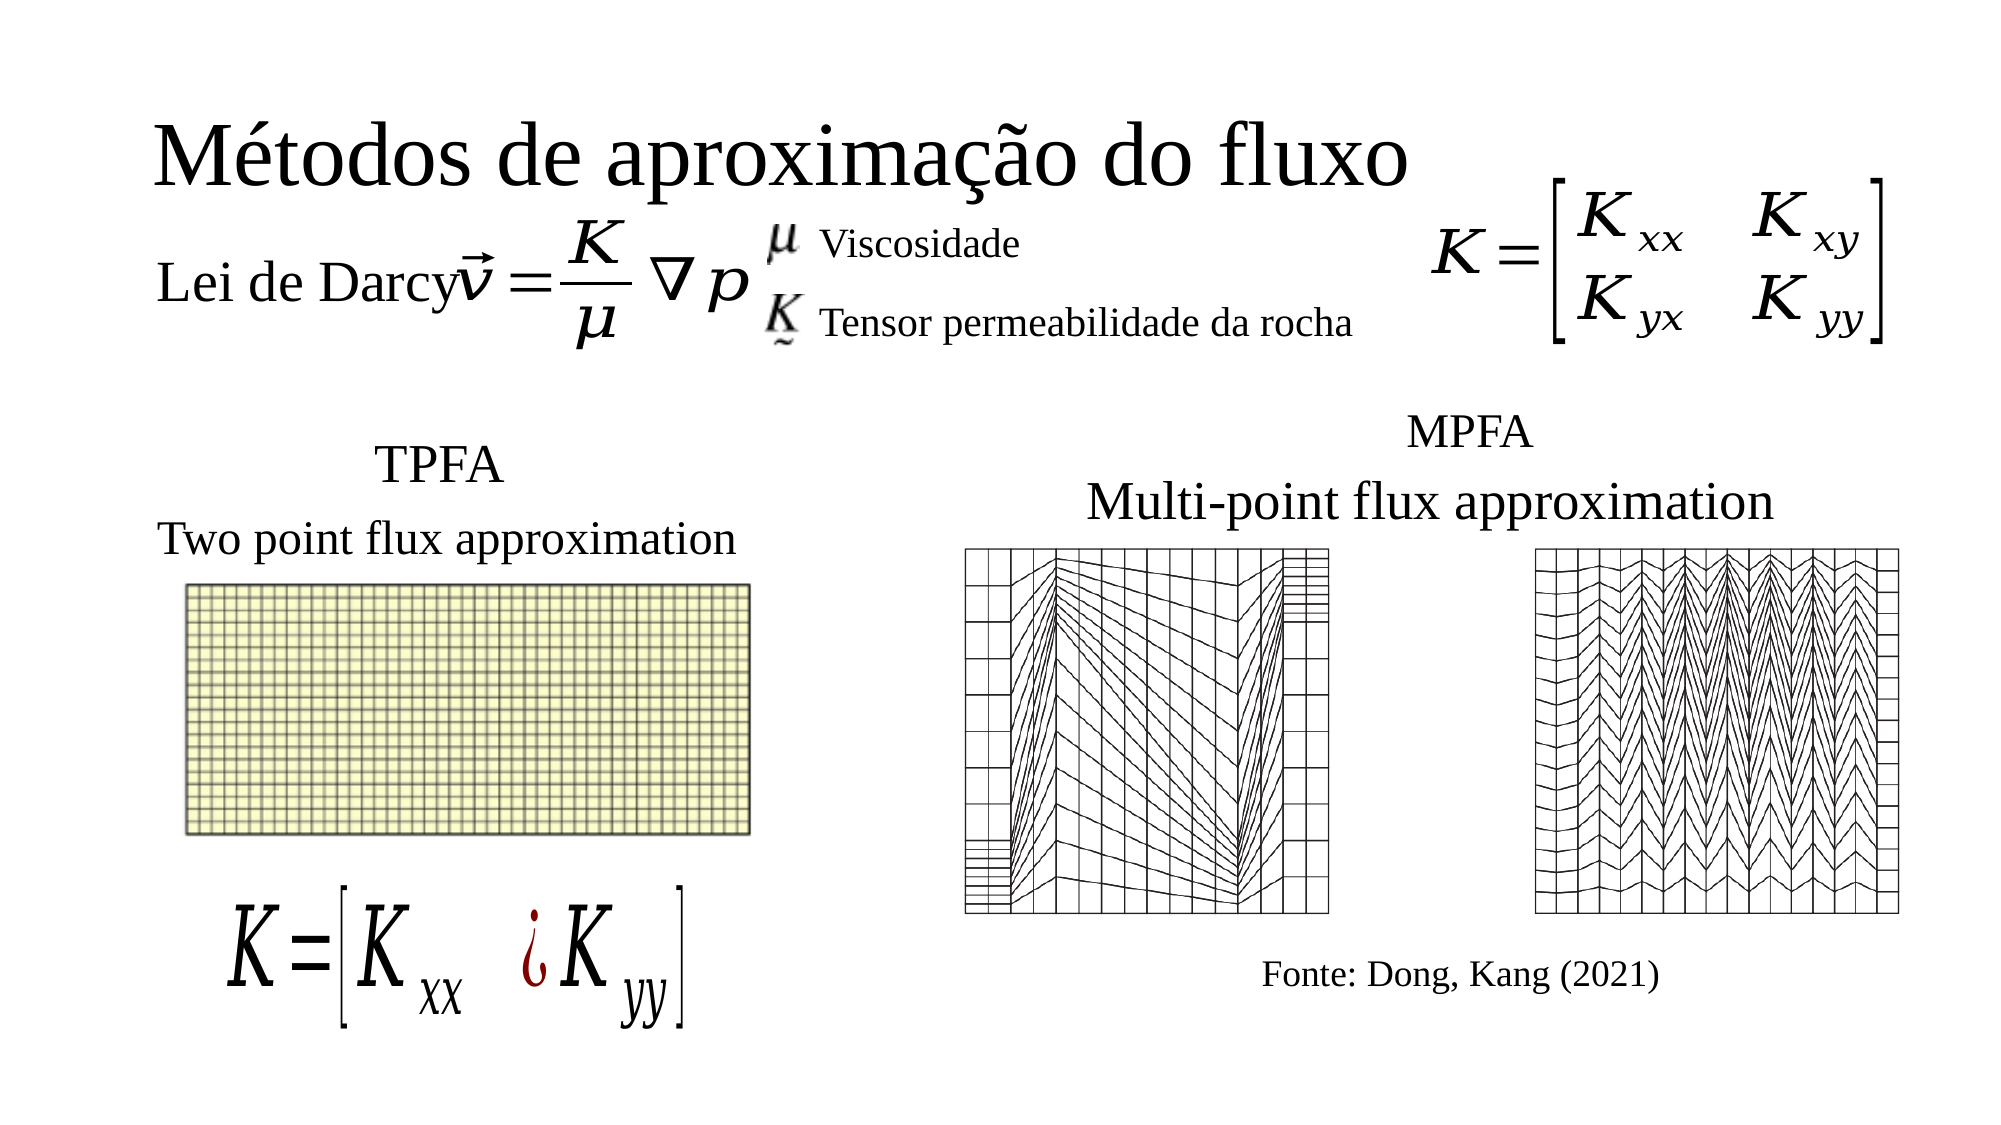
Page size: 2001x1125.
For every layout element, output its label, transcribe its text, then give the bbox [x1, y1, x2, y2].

picture [767, 224, 800, 265]
text_box TPFA [359, 427, 522, 504]
text_box Fonte: Dong, Kang (2021) [1155, 941, 1767, 1002]
text_box Two point flux approximation [141, 504, 779, 582]
picture [764, 294, 805, 373]
picture [175, 570, 765, 845]
text_box MPFA [1391, 398, 1553, 464]
text_box Lei de Darcy [141, 243, 495, 323]
picture [949, 541, 1908, 922]
text_box Multi-point flux approximation [1071, 464, 1798, 541]
text_box Viscosidade [804, 208, 1336, 274]
text_box Tensor permeabilidade da rocha [804, 286, 1392, 352]
title Métodos de aproximação do fluxo [137, 46, 1863, 265]
